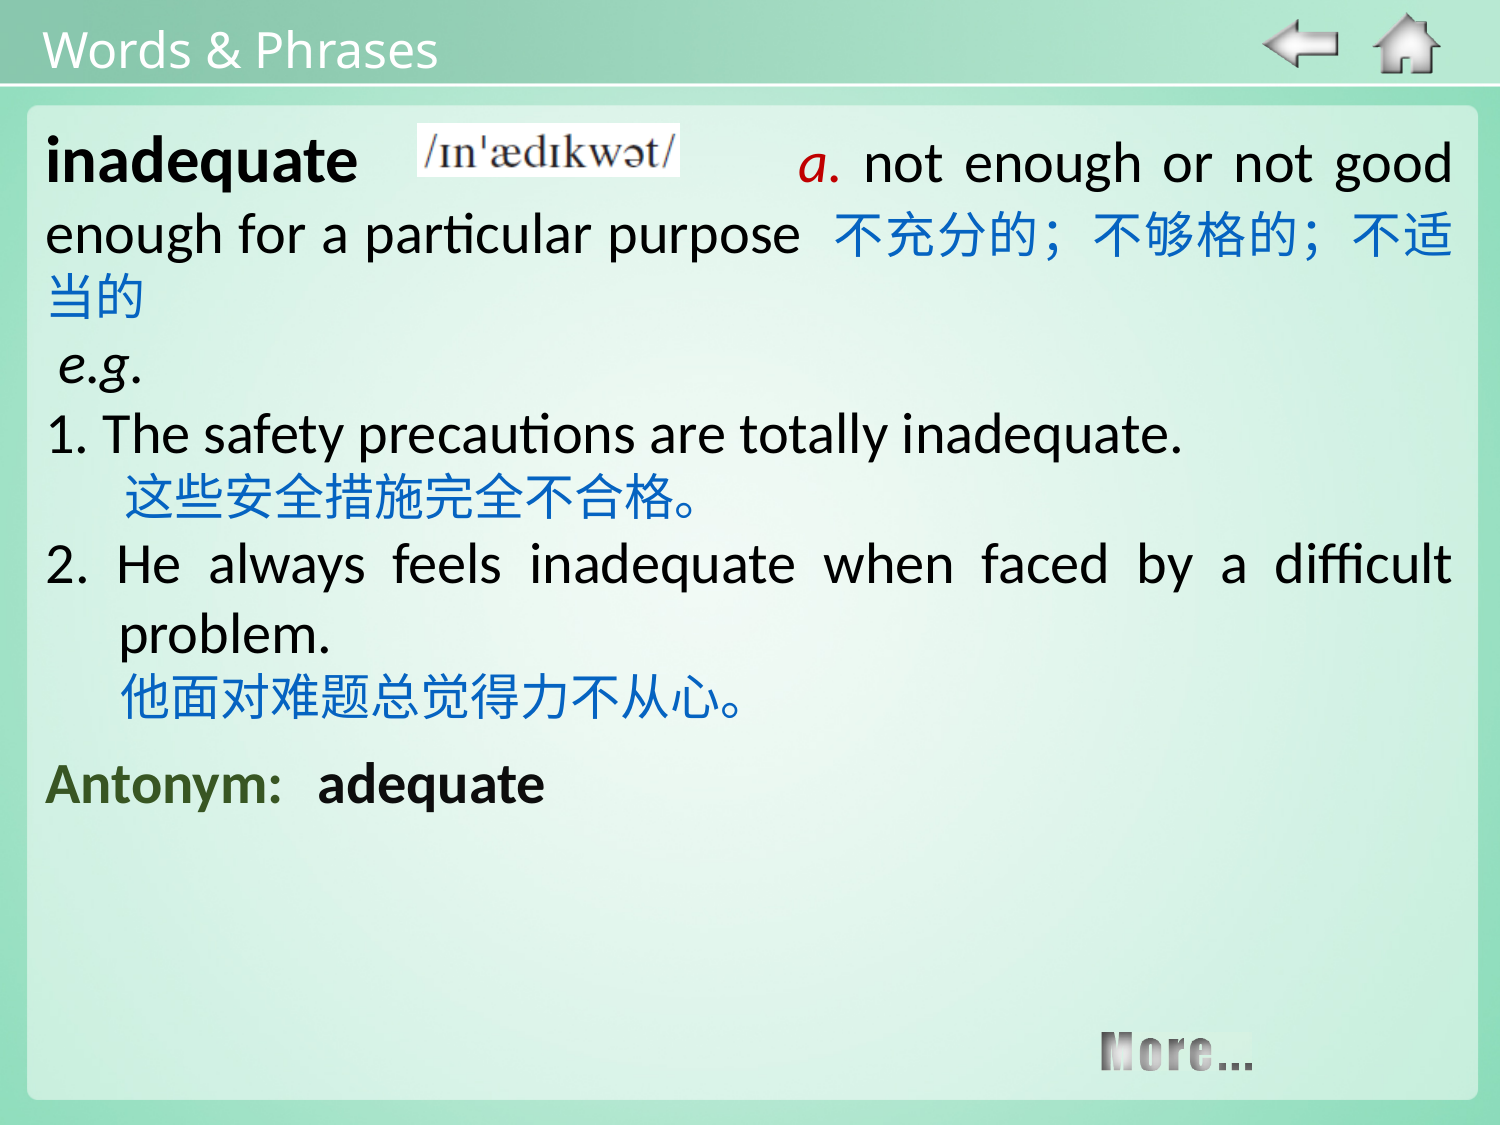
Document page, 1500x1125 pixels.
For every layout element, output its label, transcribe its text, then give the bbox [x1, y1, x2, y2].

list inadequate a. not enough or not good enough for a particular purpose 不充分的；不够格的；不适当的 e.g. 1. The safety precautions are totally inadequate. 这些安全措施完全不合格。 2. He always feels inadequate when faced by a difficult problem. 他面对难题总觉得力不从心。 Antonym: adequate [29, 107, 1469, 1093]
text_box Words & Phrases [27, 11, 582, 87]
picture [0, 0, 1500, 1125]
